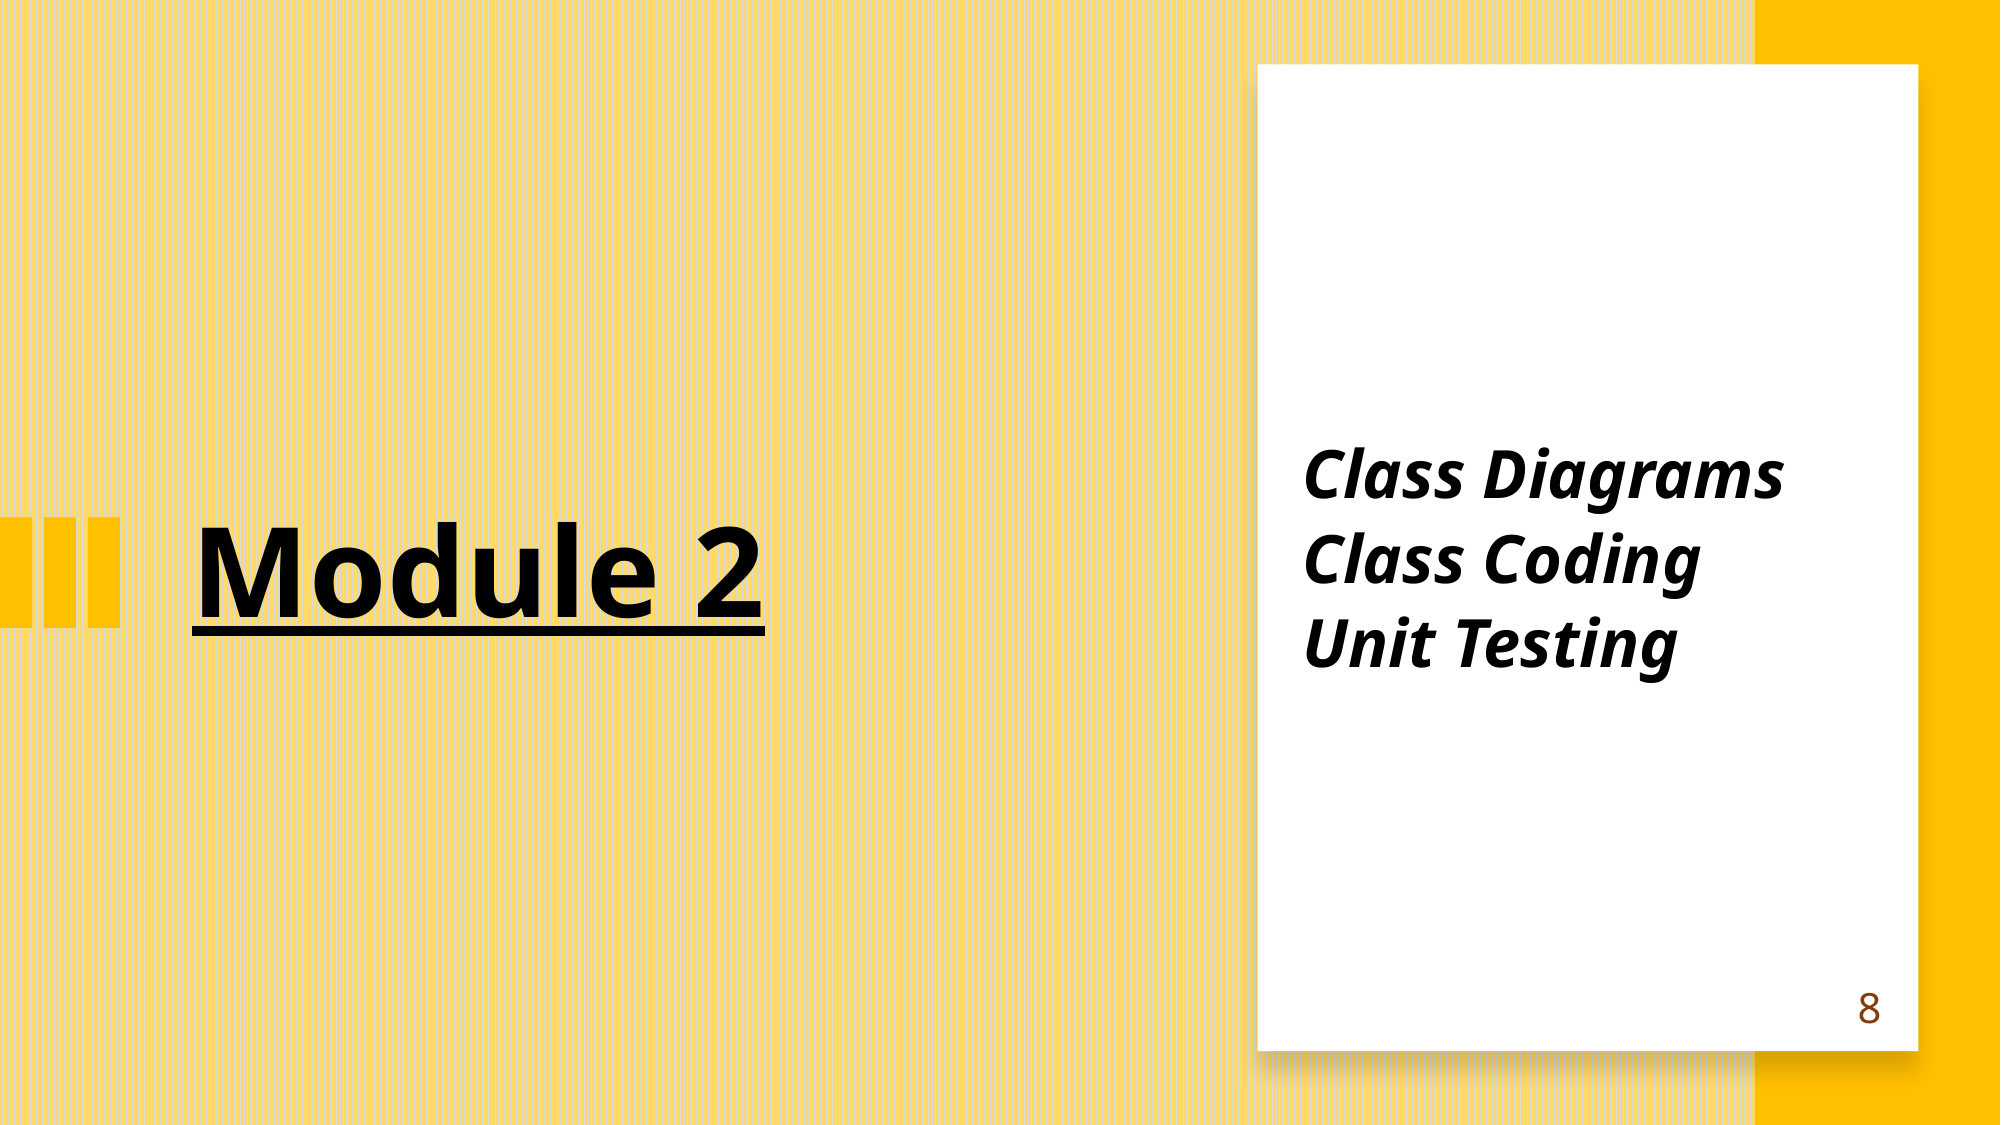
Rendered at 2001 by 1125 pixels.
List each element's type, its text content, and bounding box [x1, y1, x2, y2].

text_box [1754, 0, 2000, 1125]
text_box Class Diagrams Class Coding Unit Testing [1287, 257, 1848, 690]
text_box Module 2 [176, 64, 1168, 1089]
text_box [1256, 63, 1919, 1052]
slide_number 8 [1502, 961, 1882, 1052]
text_box [0, 0, 1754, 1125]
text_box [0, 517, 120, 628]
